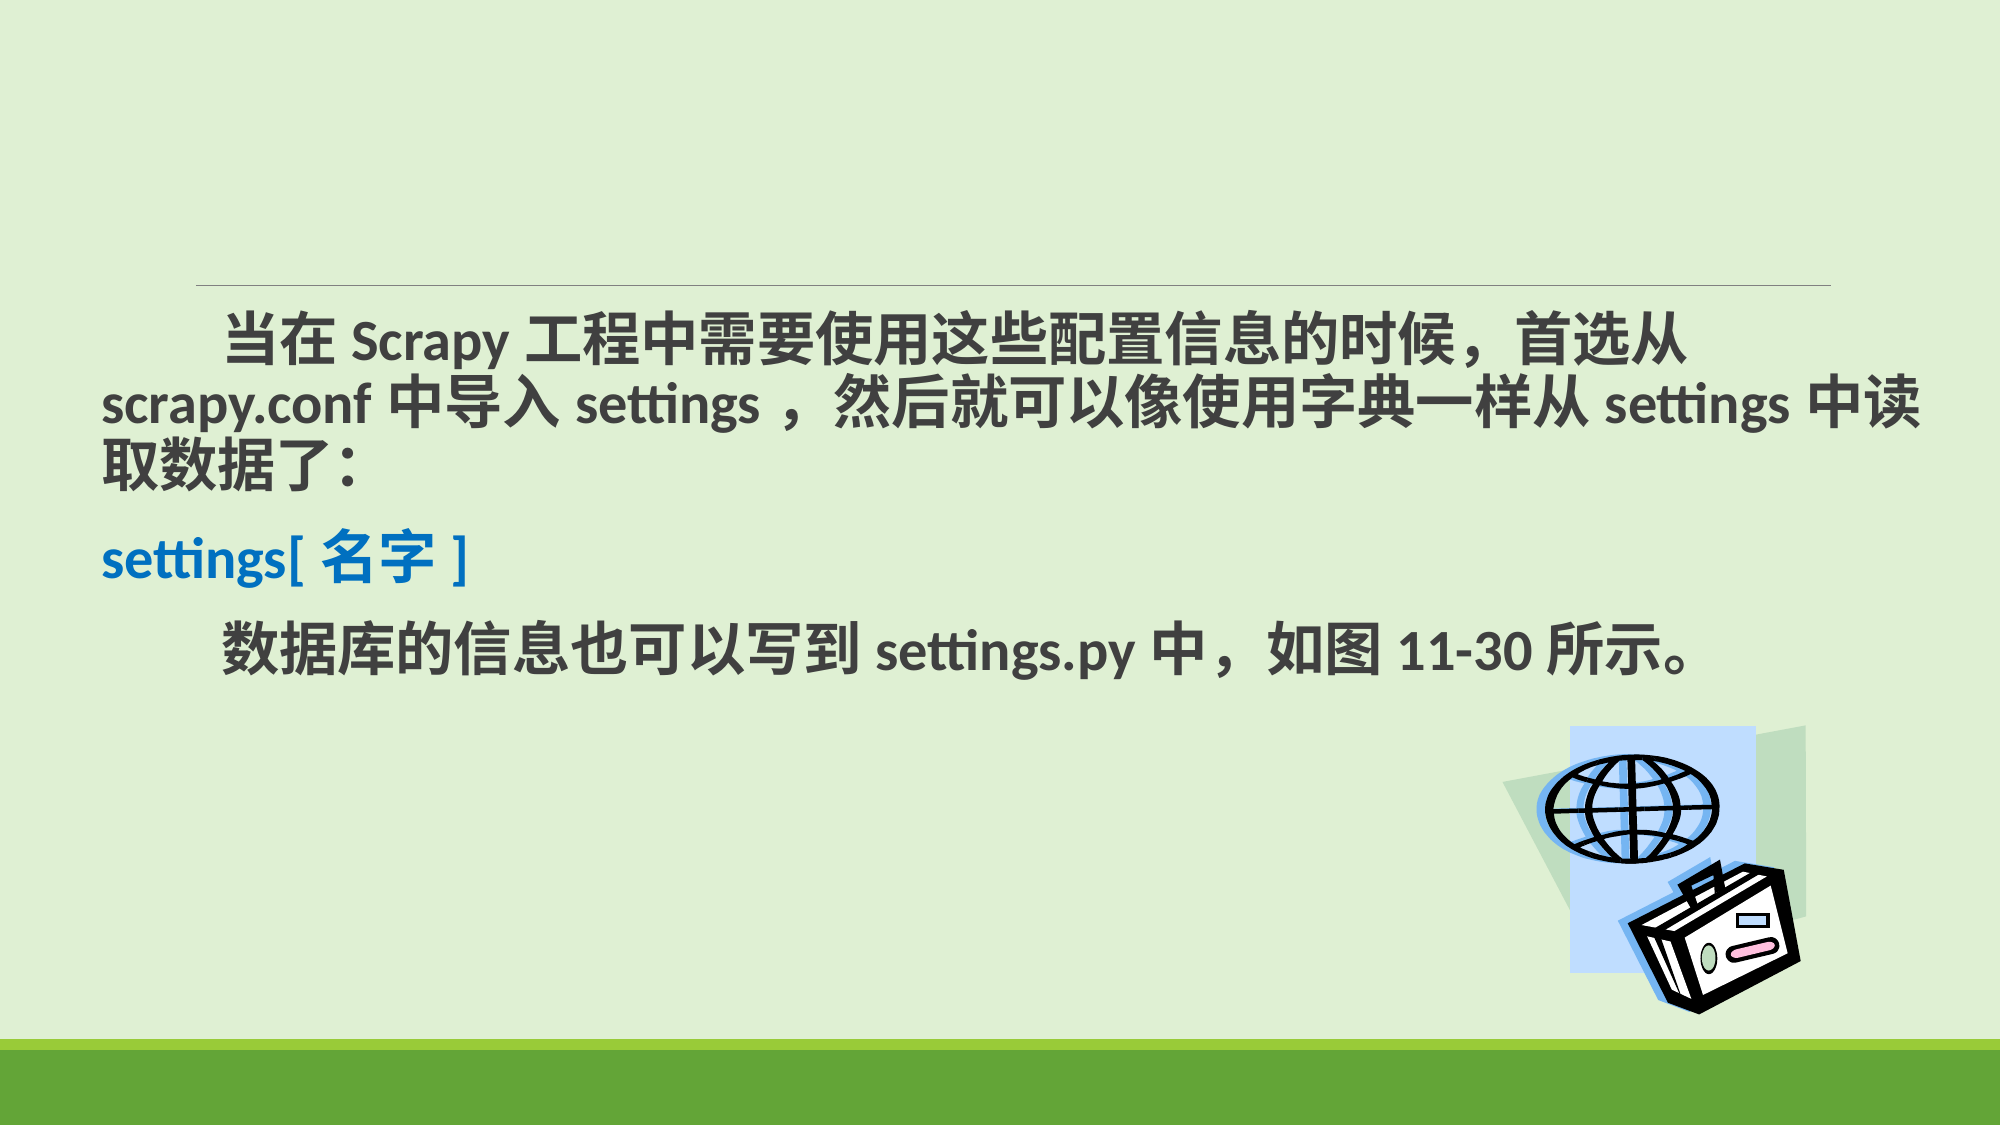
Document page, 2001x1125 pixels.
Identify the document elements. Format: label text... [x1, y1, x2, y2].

picture [1501, 724, 1807, 1015]
list 当在Scrapy工程中需要使用这些配置信息的时候，首选从scrapy.conf中导入settings，然后就可以像使用字典一样从settings中读取数据了： settings[名字] 数据库的信息也可以写到settings.py中，如图11-30所示。 [85, 302, 1941, 963]
